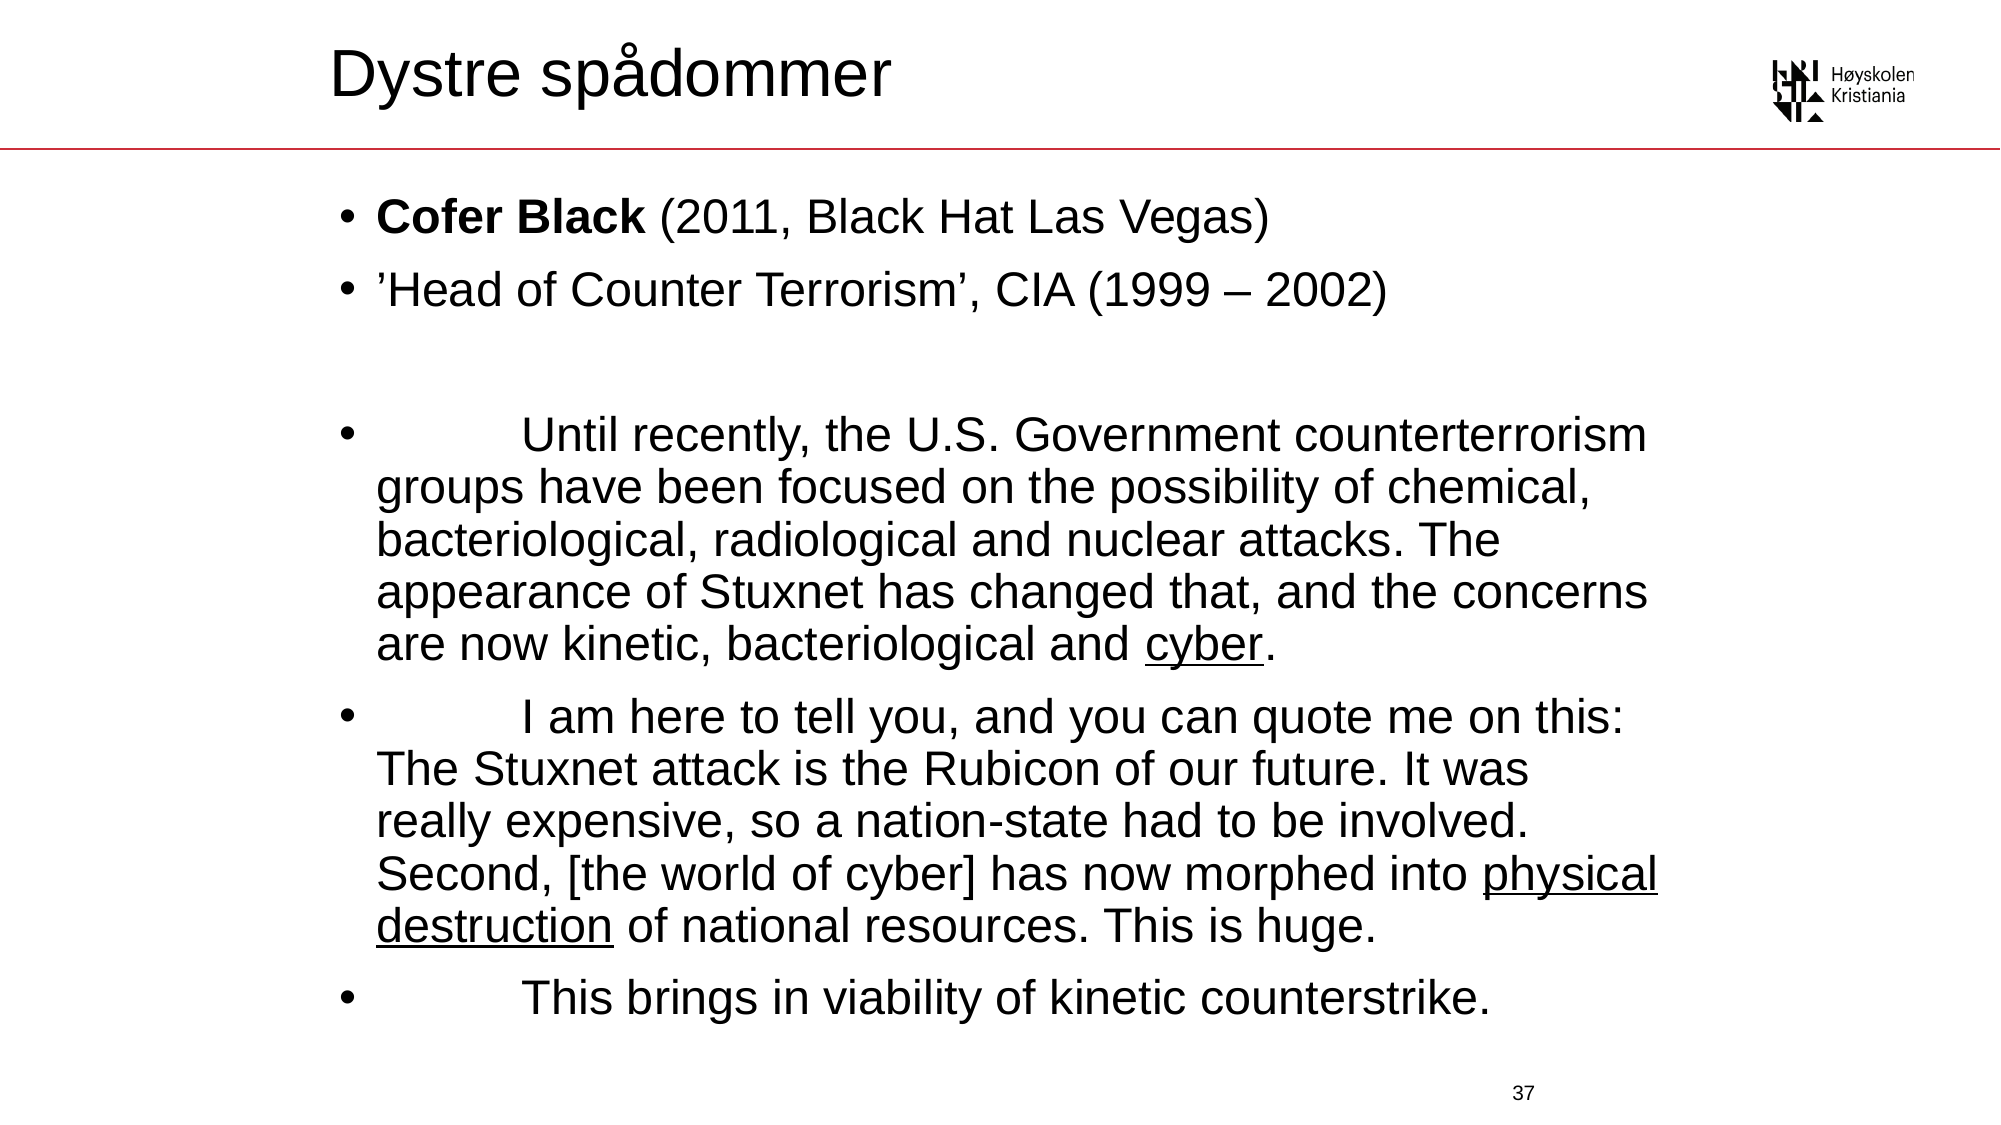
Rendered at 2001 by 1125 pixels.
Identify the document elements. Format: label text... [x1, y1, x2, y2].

list Cofer Black (2011, Black Hat Las Vegas) ’Head of Counter Terrorism’, CIA (1999 – 2002) Until recently, the U.S. Government counterterrorism groups have been focused on the possibility of chemical, bacteriological, radiological and nuclear attacks. The appearance of Stuxnet has changed that, and the concerns are now kinetic, bacteriological and cyber. I am here to tell you, and you can quote me on this: The Stuxnet attack is the Rubicon of our future. It was really expensive, so a nation-state had to be involved. Second, [the world of cyber] has now morphed into physical destruction of national resources. This is huge. This brings in viability of kinetic counterstrike. [324, 184, 1675, 1047]
title Dystre spådommer [314, 31, 1665, 135]
text_box 37 [1200, 1062, 1550, 1123]
